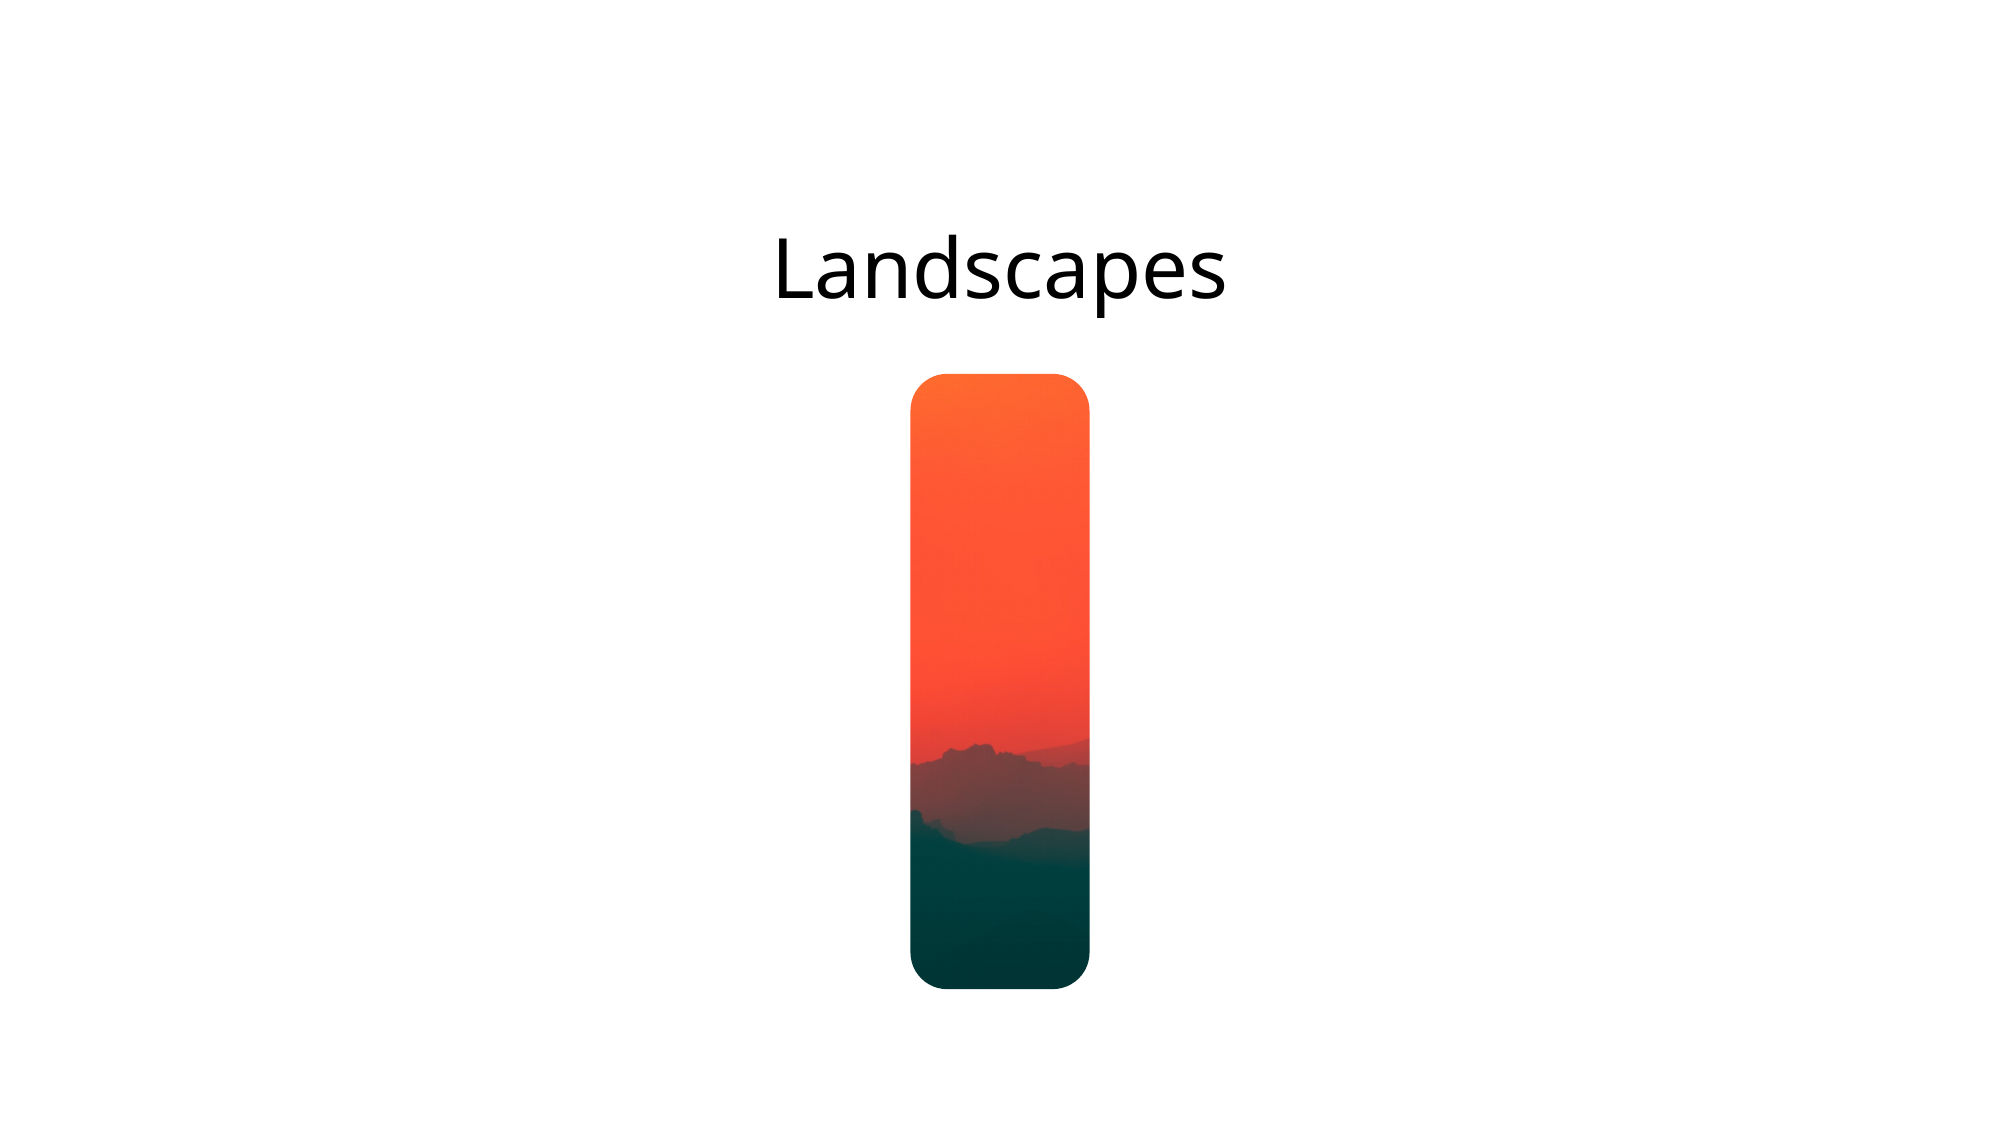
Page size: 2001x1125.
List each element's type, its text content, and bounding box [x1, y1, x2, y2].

picture [910, 373, 1090, 990]
text_box Landscapes [756, 207, 1244, 323]
